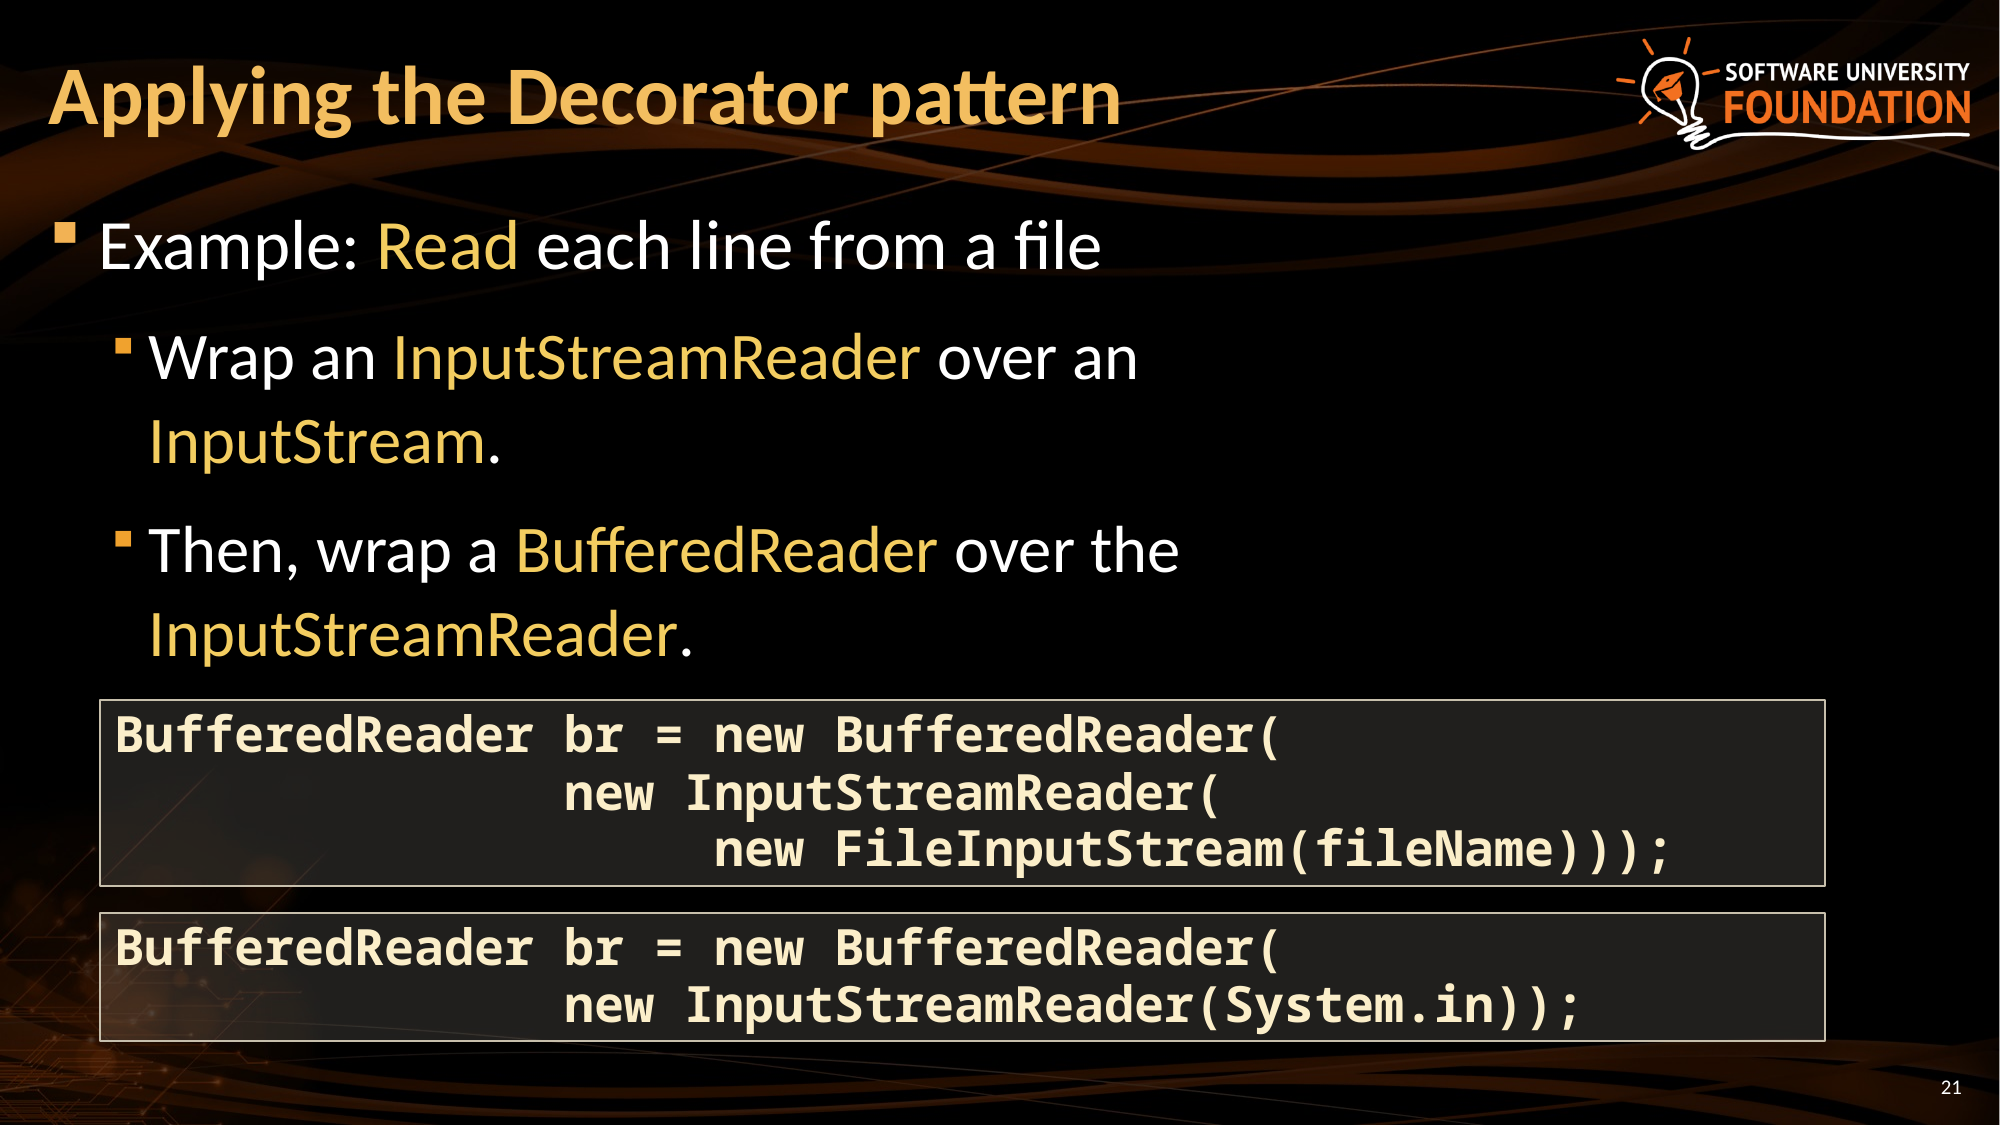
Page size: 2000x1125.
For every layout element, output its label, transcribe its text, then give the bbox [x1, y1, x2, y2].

title Applying the Decorator pattern [30, 6, 1602, 189]
text_box BufferedReader br = new BufferedReader( new InputStreamReader( new FileInputStream(fileName))); [99, 699, 1825, 886]
picture [0, 0, 2000, 1125]
list Example: Read each line from a file Wrap an InputStreamReader over an InputStream. Then, wrap a BufferedReader over the InputStreamReader. [31, 188, 1968, 1103]
text_box BufferedReader br = new BufferedReader( new InputStreamReader(System.in)); [99, 912, 1825, 1042]
